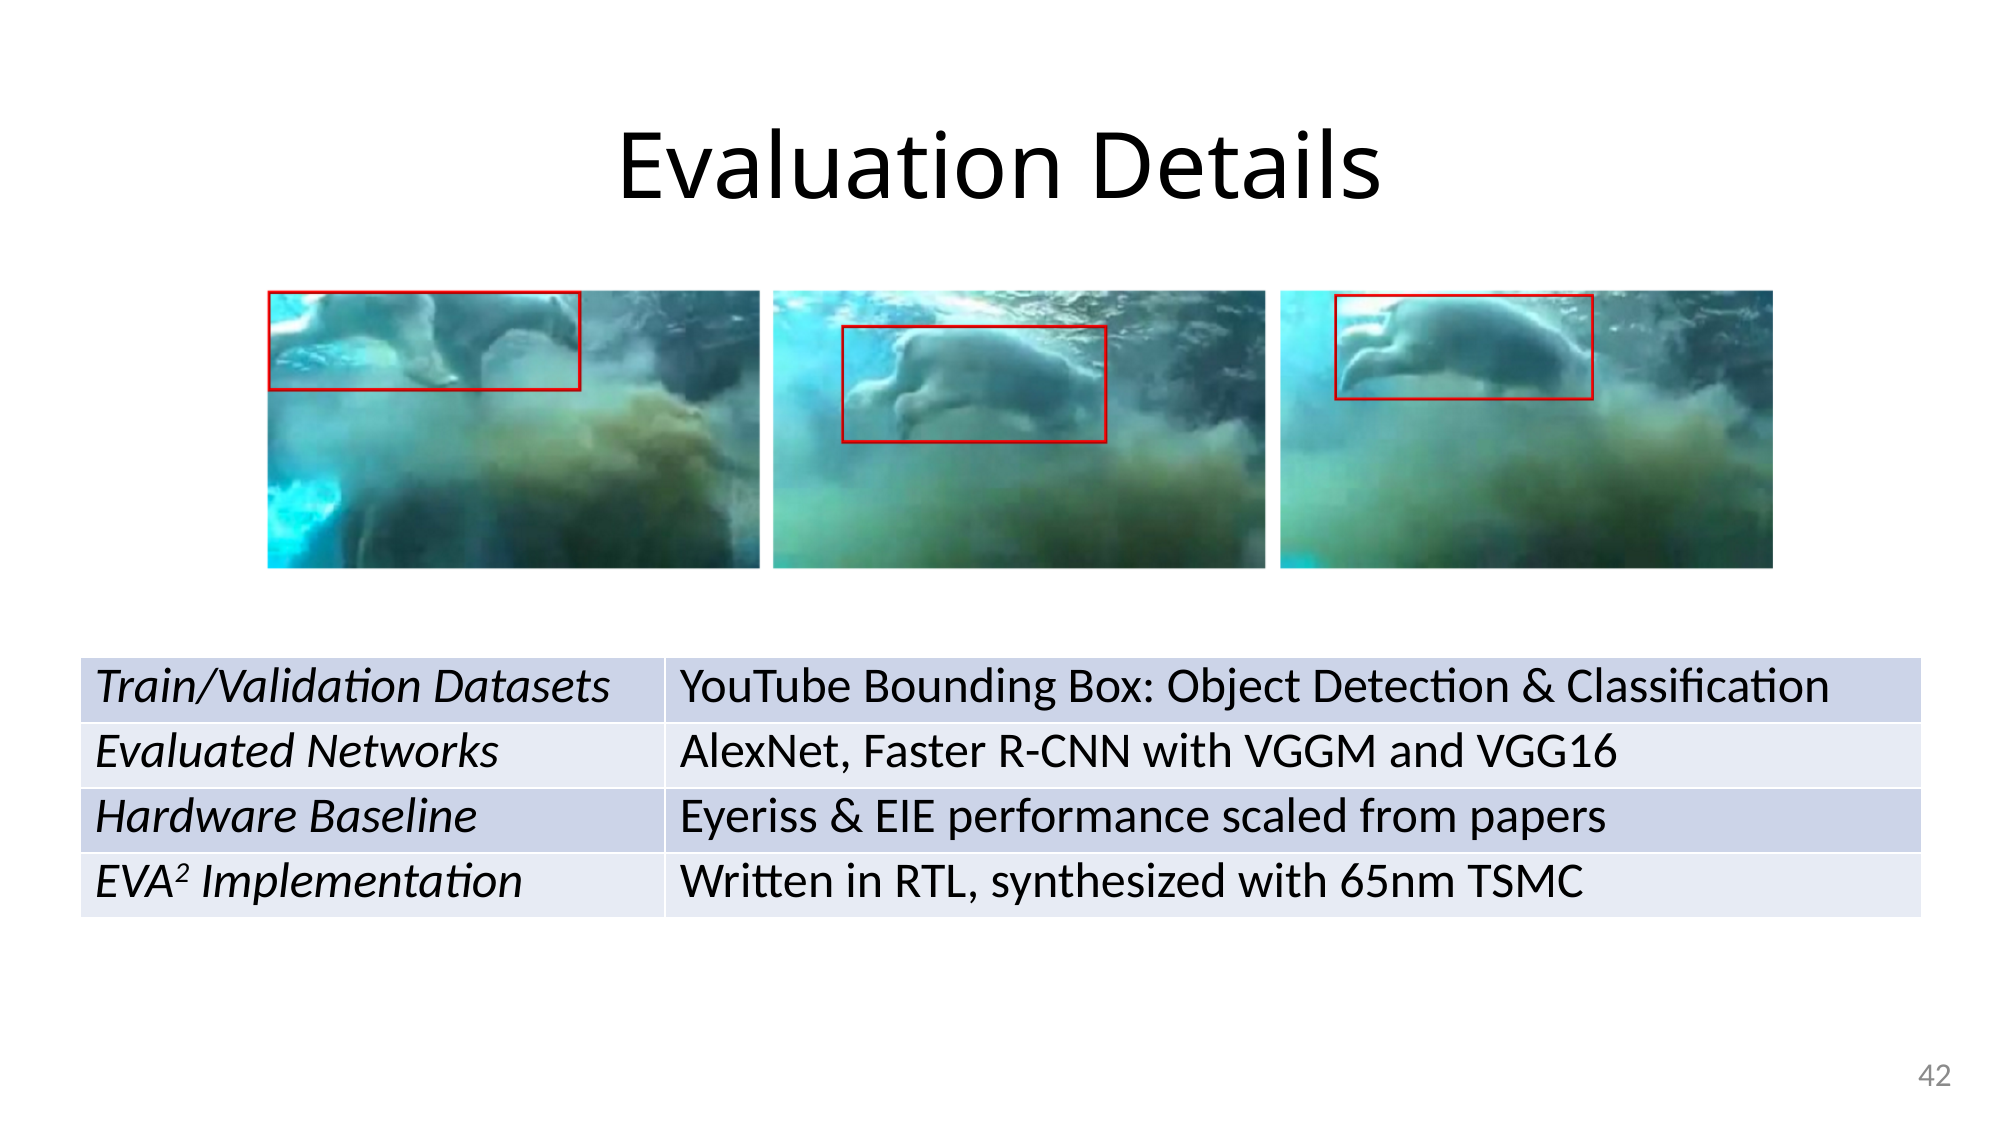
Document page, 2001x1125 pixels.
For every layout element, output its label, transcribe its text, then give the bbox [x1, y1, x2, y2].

table_cell Evaluated Networks [81, 724, 664, 787]
title Evaluation Details [137, 59, 1863, 278]
table_cell Hardware Baseline [81, 789, 664, 852]
table_cell AlexNet, Faster R-CNN with VGGM and VGG16 [666, 724, 1921, 787]
table_cell EVA2 Implementation [81, 854, 664, 917]
table_cell Written in RTL, synthesized with 65nm TSMC [666, 854, 1921, 917]
table_header Train/Validation Datasets [81, 658, 664, 722]
picture [255, 281, 1781, 575]
slide_number 42 [1516, 1042, 1967, 1103]
table_cell Eyeriss & EIE performance scaled from papers [666, 789, 1921, 852]
table_header YouTube Bounding Box: Object Detection & Classification [666, 658, 1921, 722]
